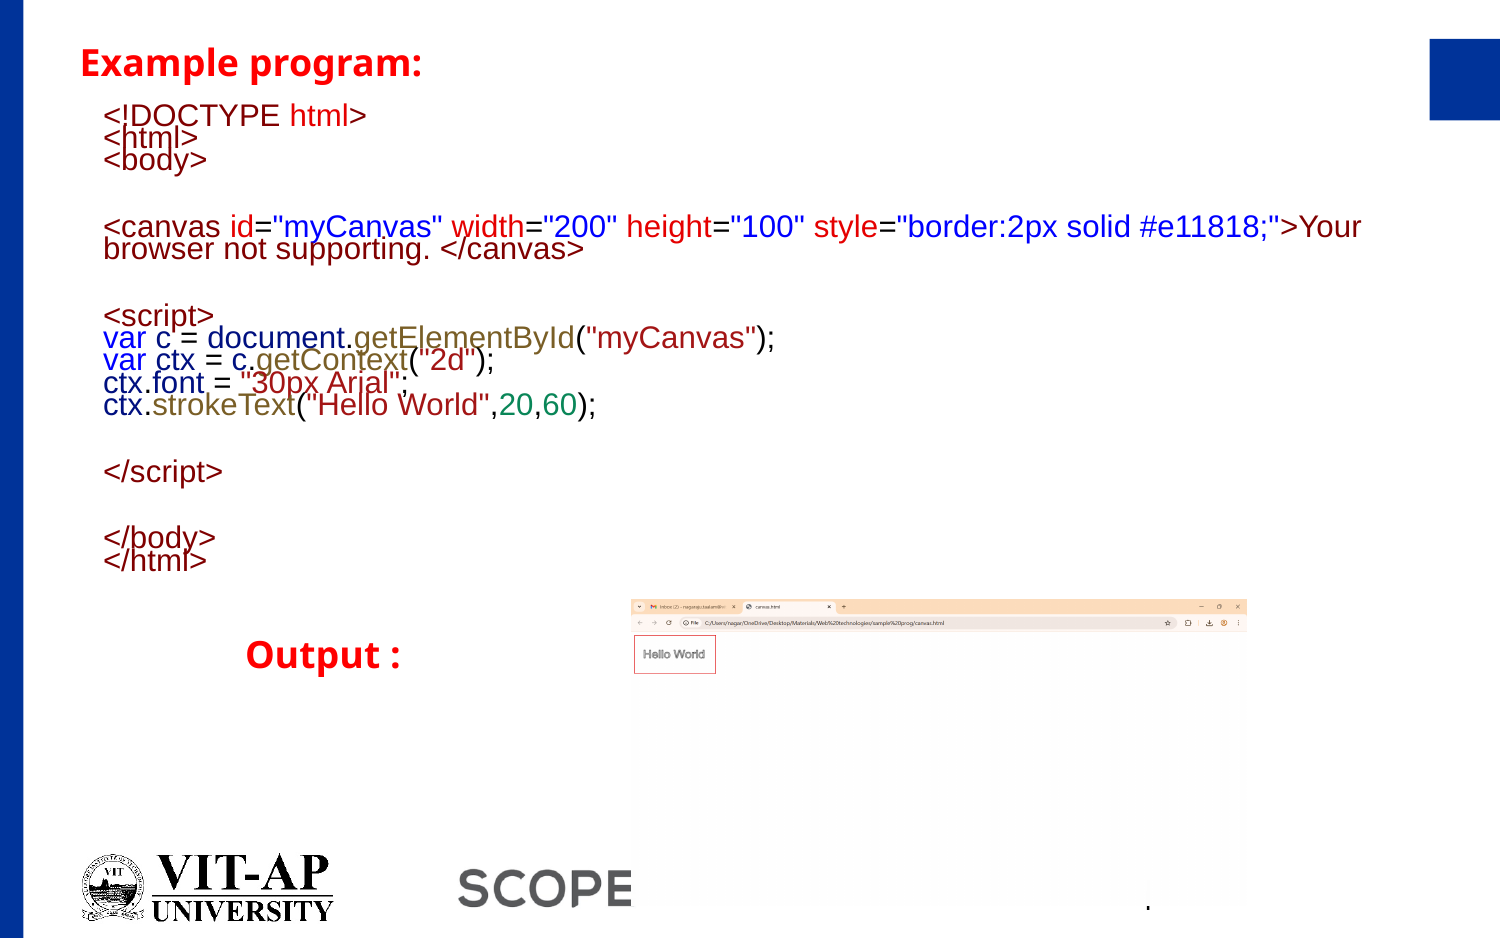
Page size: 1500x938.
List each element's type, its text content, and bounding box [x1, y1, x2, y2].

picture [76, 846, 337, 928]
text_box Output : [230, 624, 419, 684]
text_box <!DOCTYPE html> <html> <body> <canvas id="myCanvas" width="200" height="100" style="border:2px solid #e11818;">Your browser not supporting. </canvas> <script> var c = document.getElementById("myCanvas"); var ctx = c.getContext("2d"); ctx.font = "30px Arial"; ctx.strokeText("Hello World",20,60); </script> </body> </html> [88, 102, 1460, 585]
picture [454, 598, 1247, 910]
text_box Example program: [64, 31, 815, 92]
